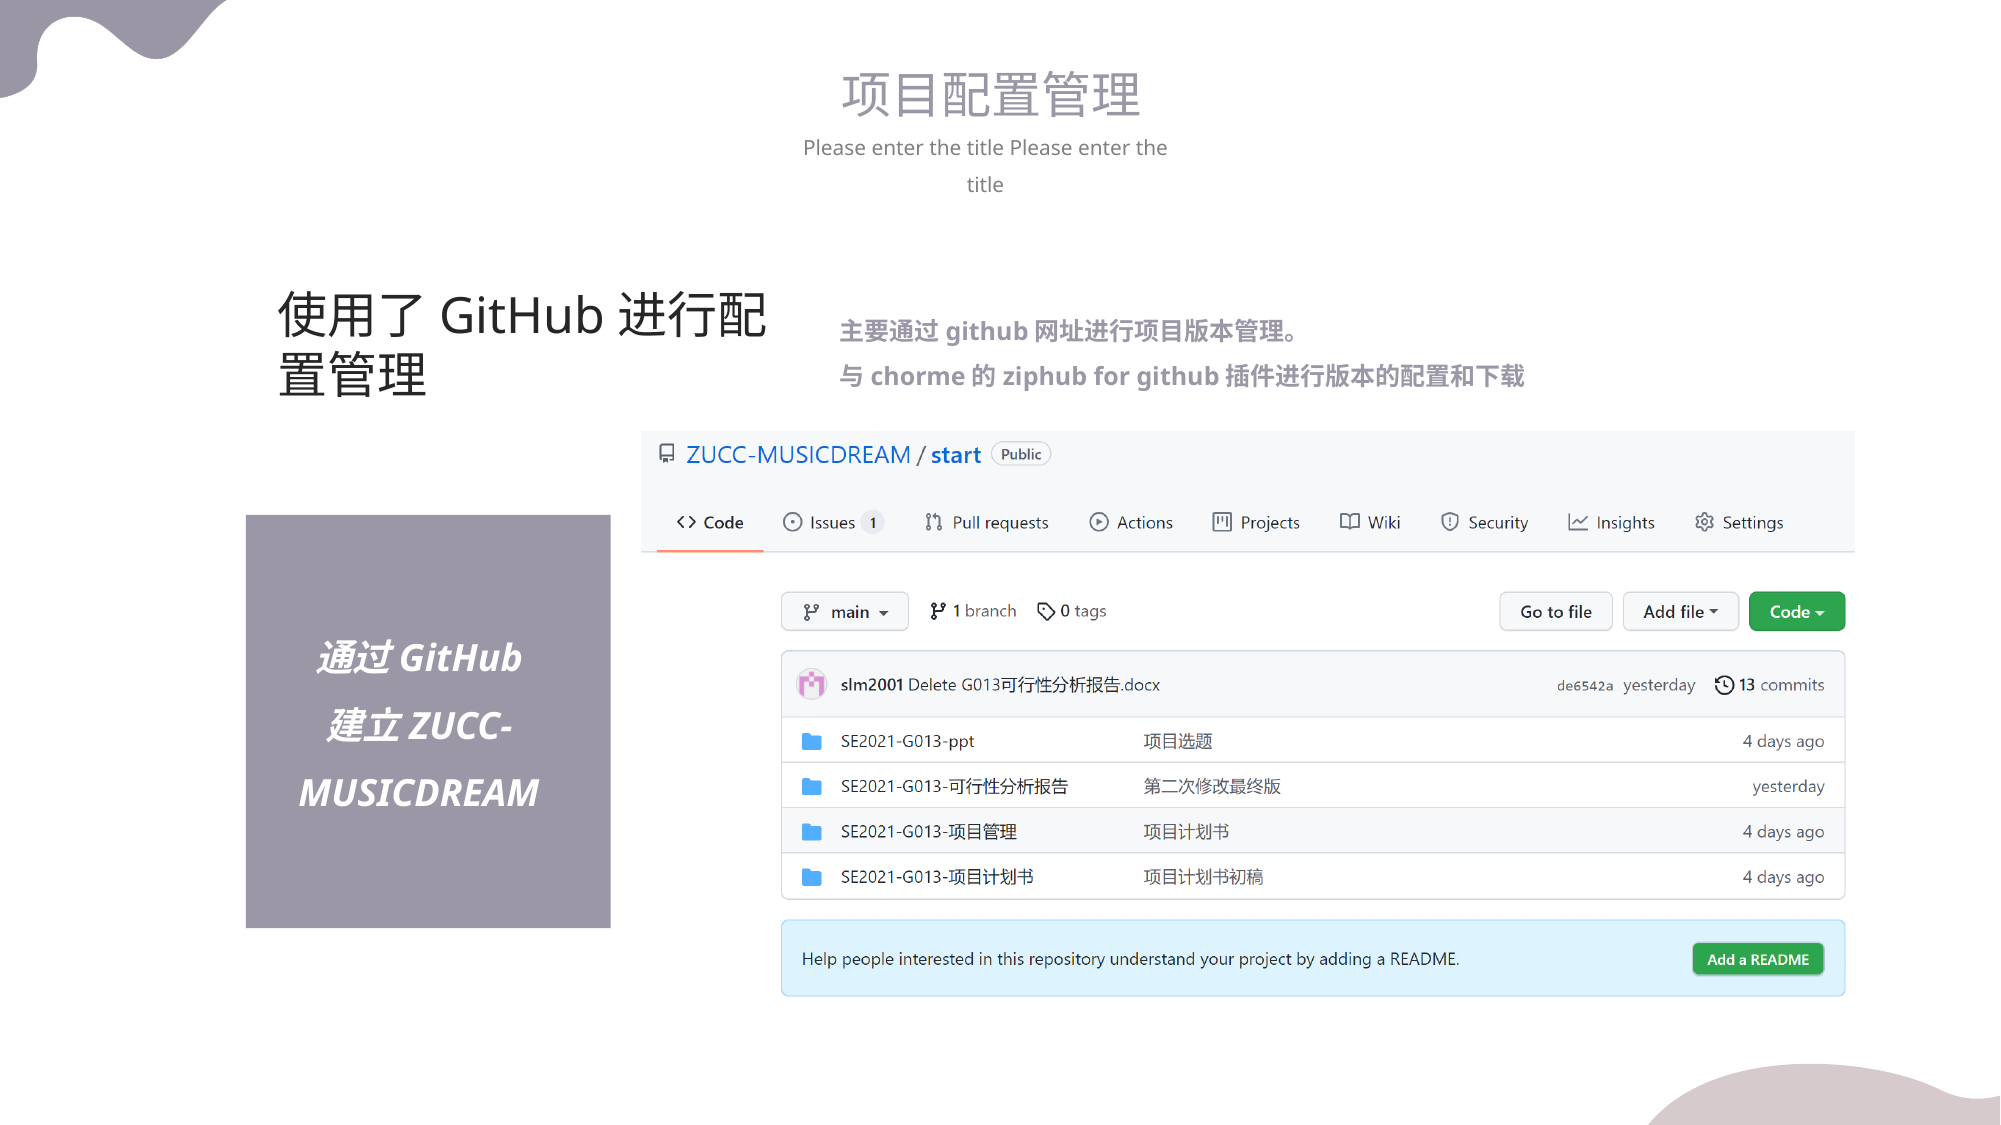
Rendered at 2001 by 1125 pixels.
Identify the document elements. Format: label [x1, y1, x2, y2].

text_box [783, 55, 1188, 164]
text_box [262, 276, 1821, 413]
picture [641, 431, 1855, 1036]
picture [0, 0, 228, 98]
text_box [236, 514, 611, 929]
